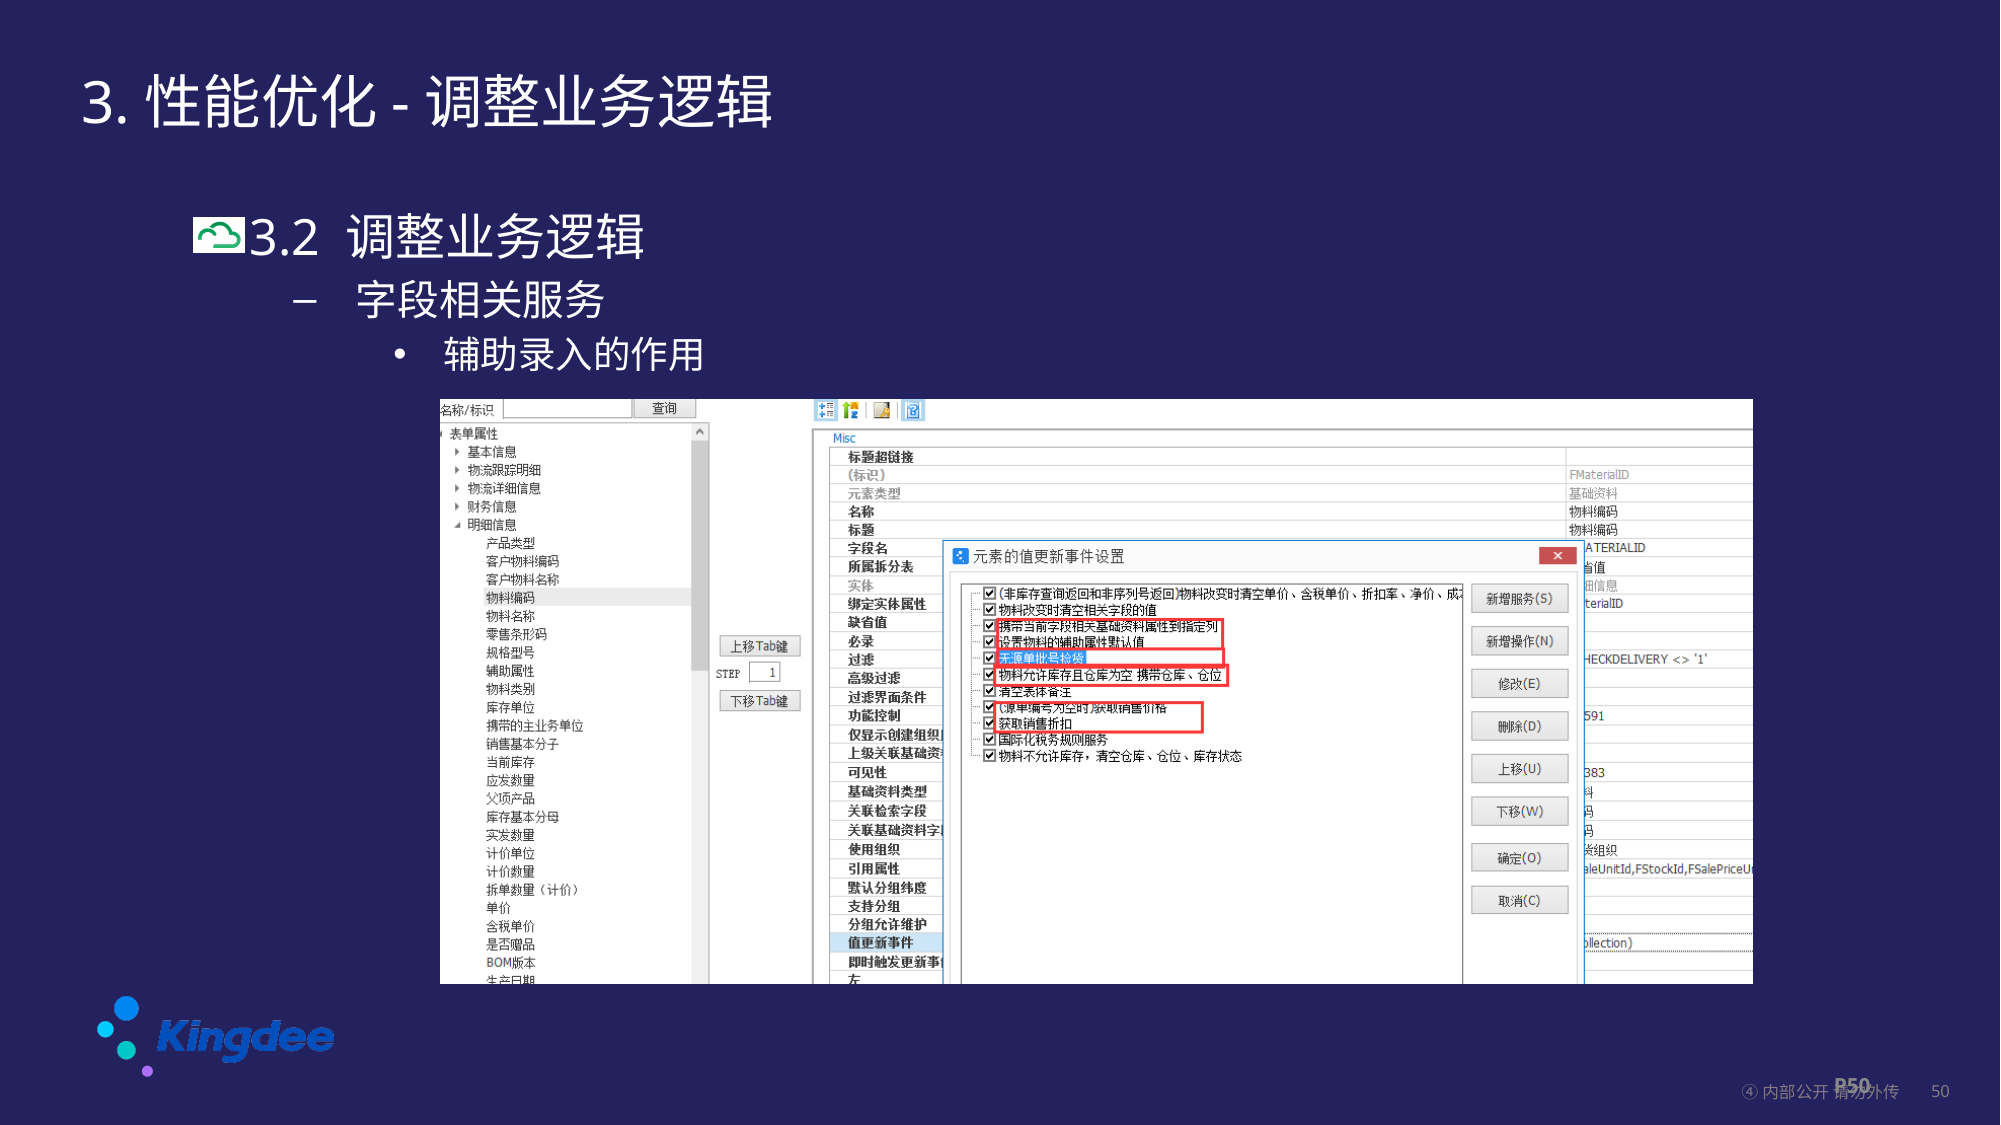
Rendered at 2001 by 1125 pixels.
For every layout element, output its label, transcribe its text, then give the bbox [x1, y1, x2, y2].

list 3.2 调整业务逻辑 字段相关服务 辅助录入的作用 [178, 197, 862, 415]
picture [440, 399, 1753, 985]
picture [97, 995, 334, 1077]
picture [193, 217, 245, 253]
title 3.性能优化-调整业务逻辑 [66, 49, 1532, 152]
